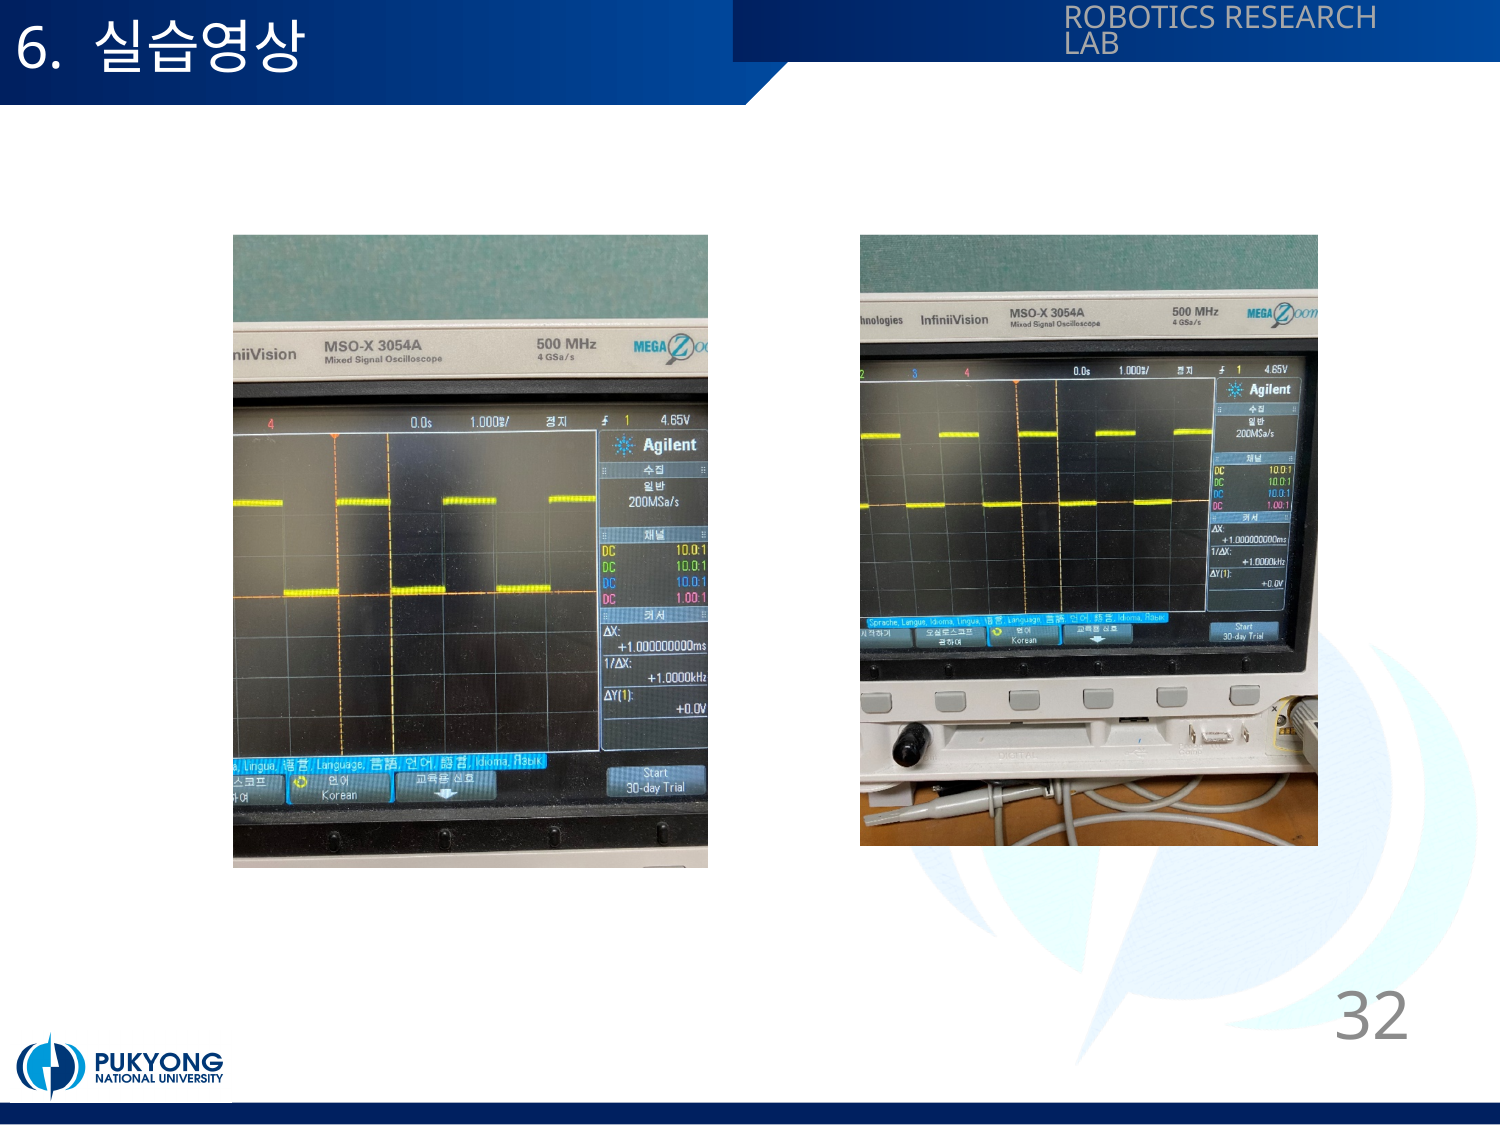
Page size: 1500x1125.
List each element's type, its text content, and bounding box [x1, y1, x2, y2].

slide_number 32 [1088, 988, 1426, 1048]
title 6. 실습영상 [0, 12, 733, 88]
picture [10, 1030, 232, 1103]
picture [153, 235, 1394, 867]
